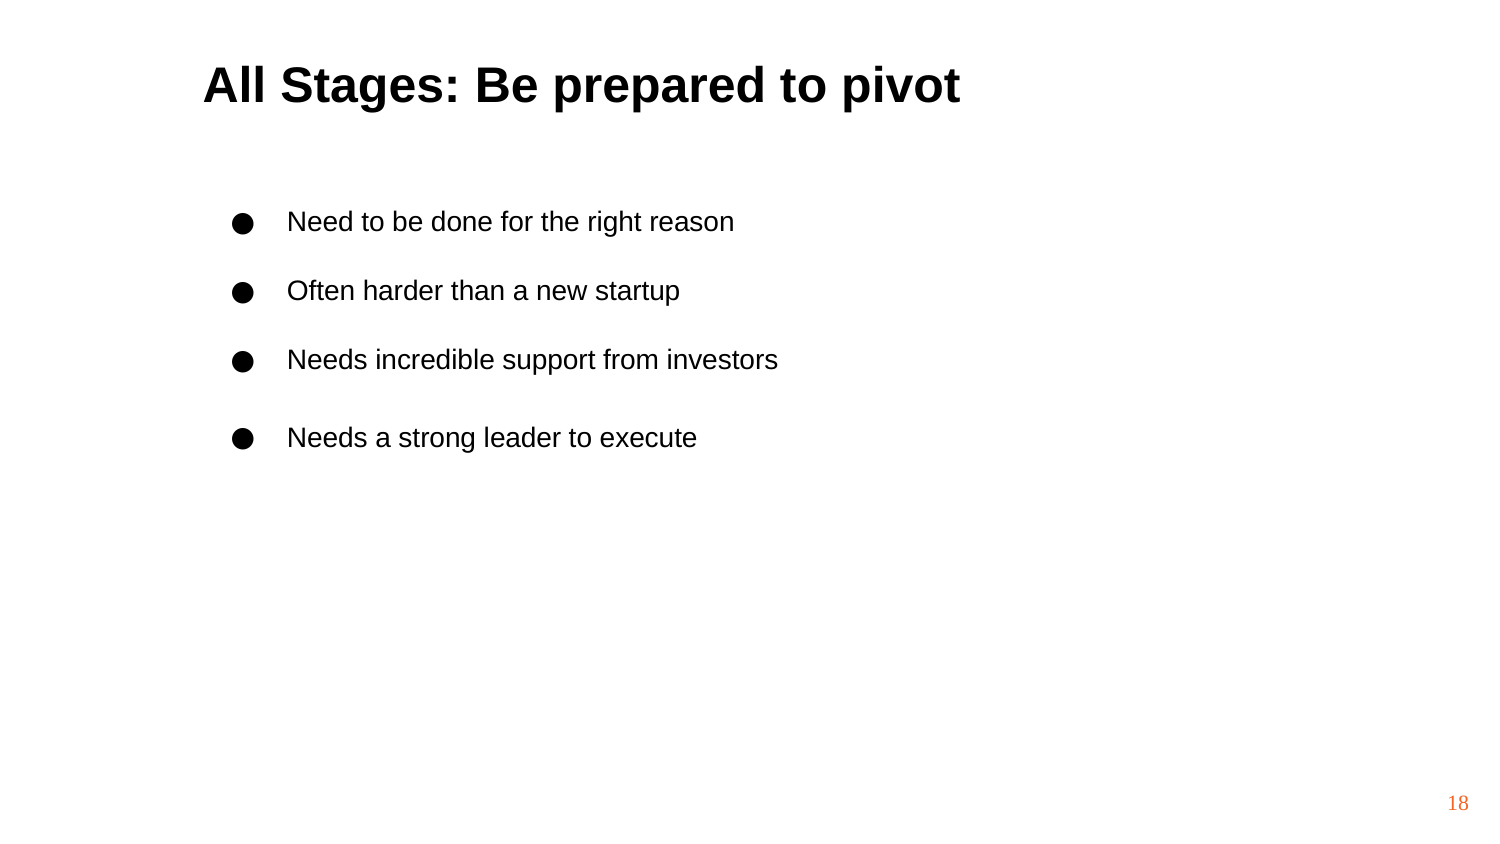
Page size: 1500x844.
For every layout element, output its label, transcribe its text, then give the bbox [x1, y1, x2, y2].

list Need to be done for the right reason Often harder than a new startup Needs incredible support from investors Needs a strong leader to execute [196, 150, 1304, 825]
slide_number 18 [1394, 769, 1484, 834]
title All Stages: Be prepared to pivot [187, 37, 1313, 132]
